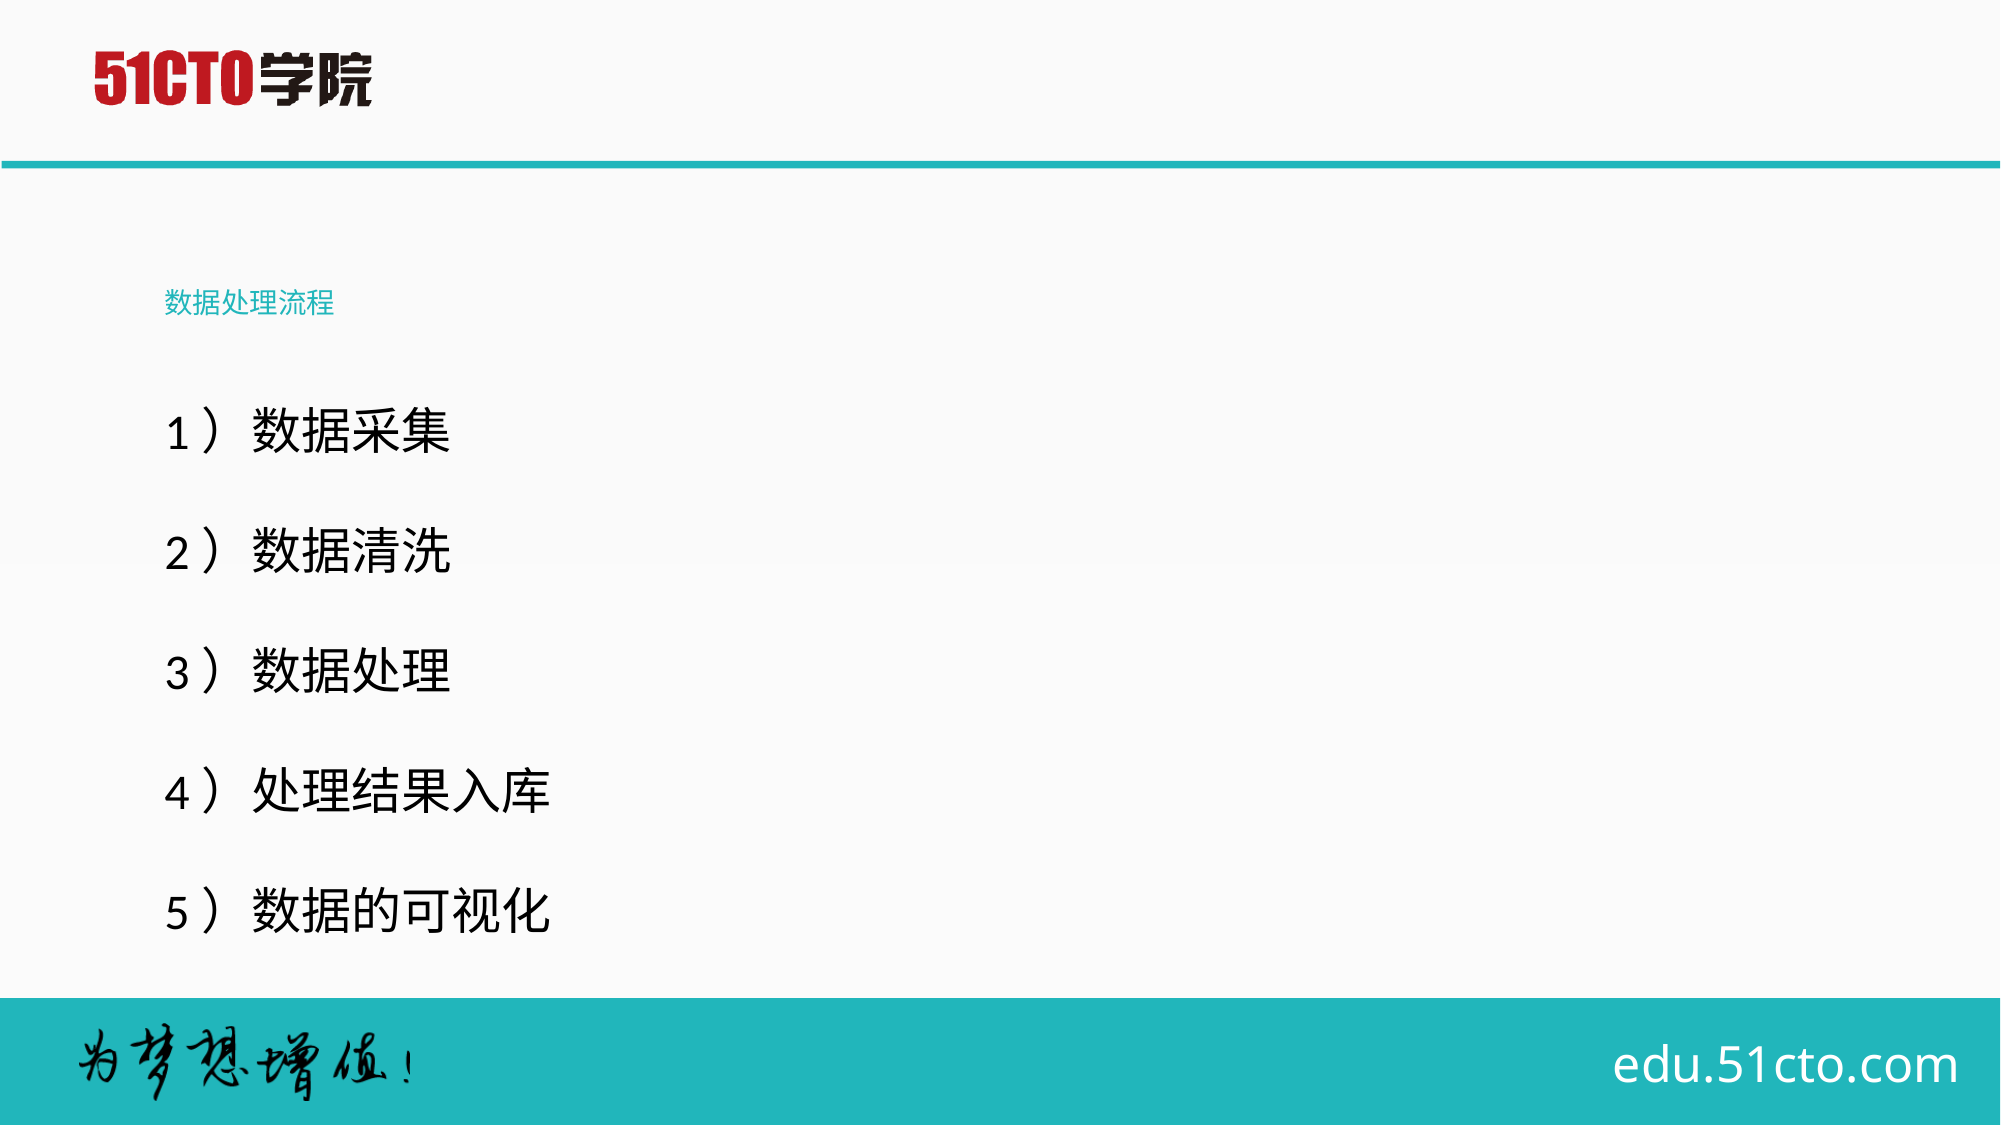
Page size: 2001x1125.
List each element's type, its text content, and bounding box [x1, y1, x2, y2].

picture [90, 42, 375, 111]
title 数据处理流程 [156, 243, 1831, 363]
picture [79, 1023, 410, 1101]
text_box 1）数据采集 2）数据清洗 3）数据处理 4）处理结果入库 5）数据的可视化 [156, 392, 1262, 948]
